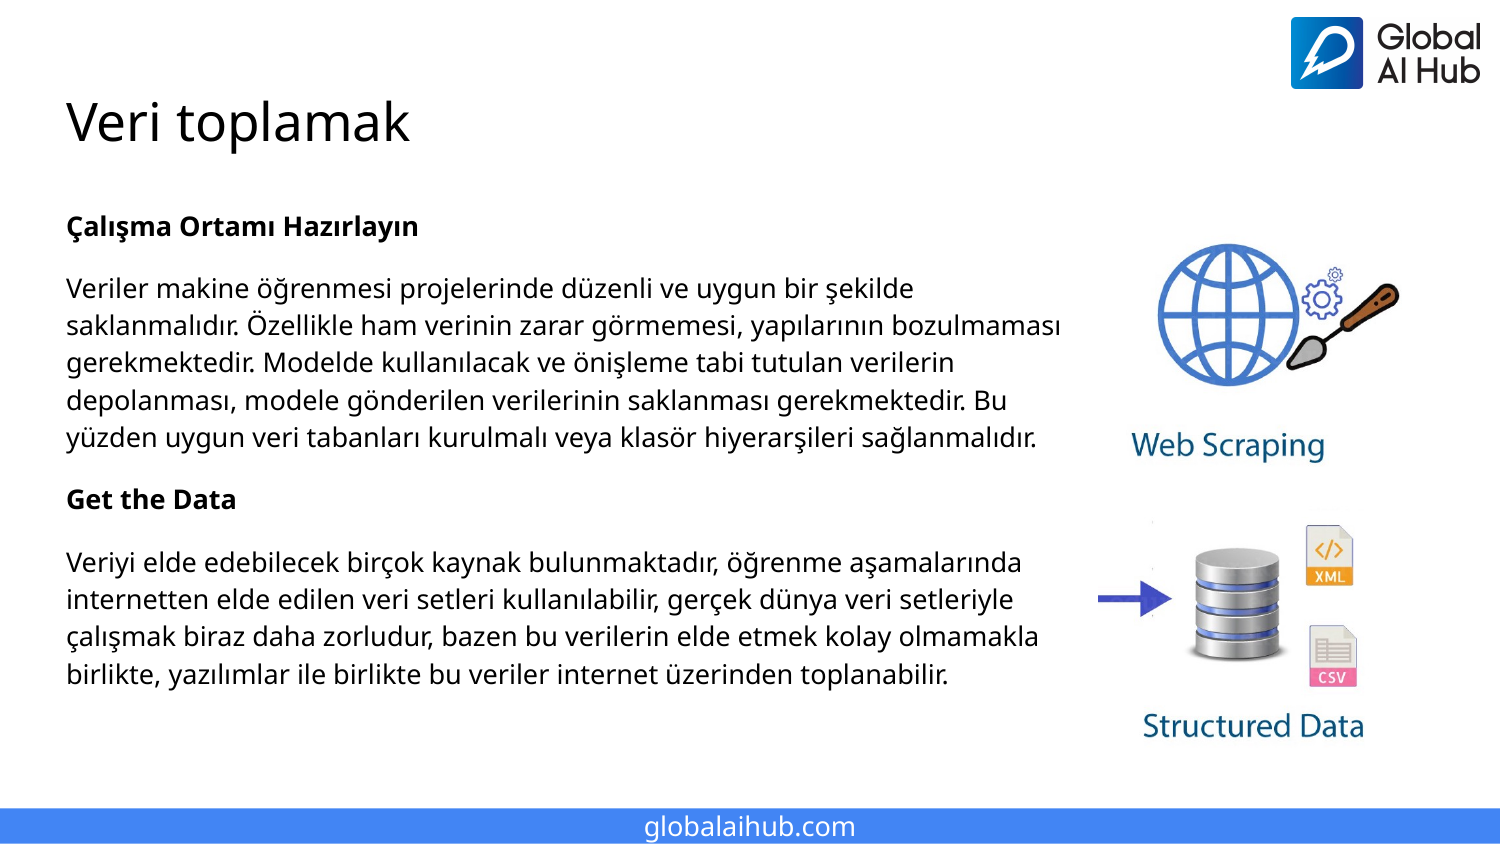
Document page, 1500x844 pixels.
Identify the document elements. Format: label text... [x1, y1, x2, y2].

list Çalışma Ortamı Hazırlayın Veriler makine öğrenmesi projelerinde düzenli ve uygun bir şekilde saklanmalıdır. Özellikle ham verinin zarar görmemesi, yapılarının bozulmaması gerekmektedir. Modelde kullanılacak ve önişleme tabi tutulan verilerin depolanması, modele gönderilen verilerinin saklanması gerekmektedir. Bu yüzden uygun veri tabanları kurulmalı veya klasör hiyerarşileri sağlanmalıdır. Get the Data Veriyi elde edebilecek birçok kaynak bulunmaktadır, öğrenme aşamalarında internetten elde edilen veri setleri kullanılabilir, gerçek dünya veri setleriyle çalışmak biraz daha zorludur, bazen bu verilerin elde etmek kolay olmamakla birlikte, yazılımlar ile birlikte bu veriler internet üzerinden toplanabilir. [51, 189, 1079, 750]
title Veri toplamak [51, 72, 1449, 167]
picture [1097, 203, 1413, 763]
picture [1295, 17, 1480, 89]
